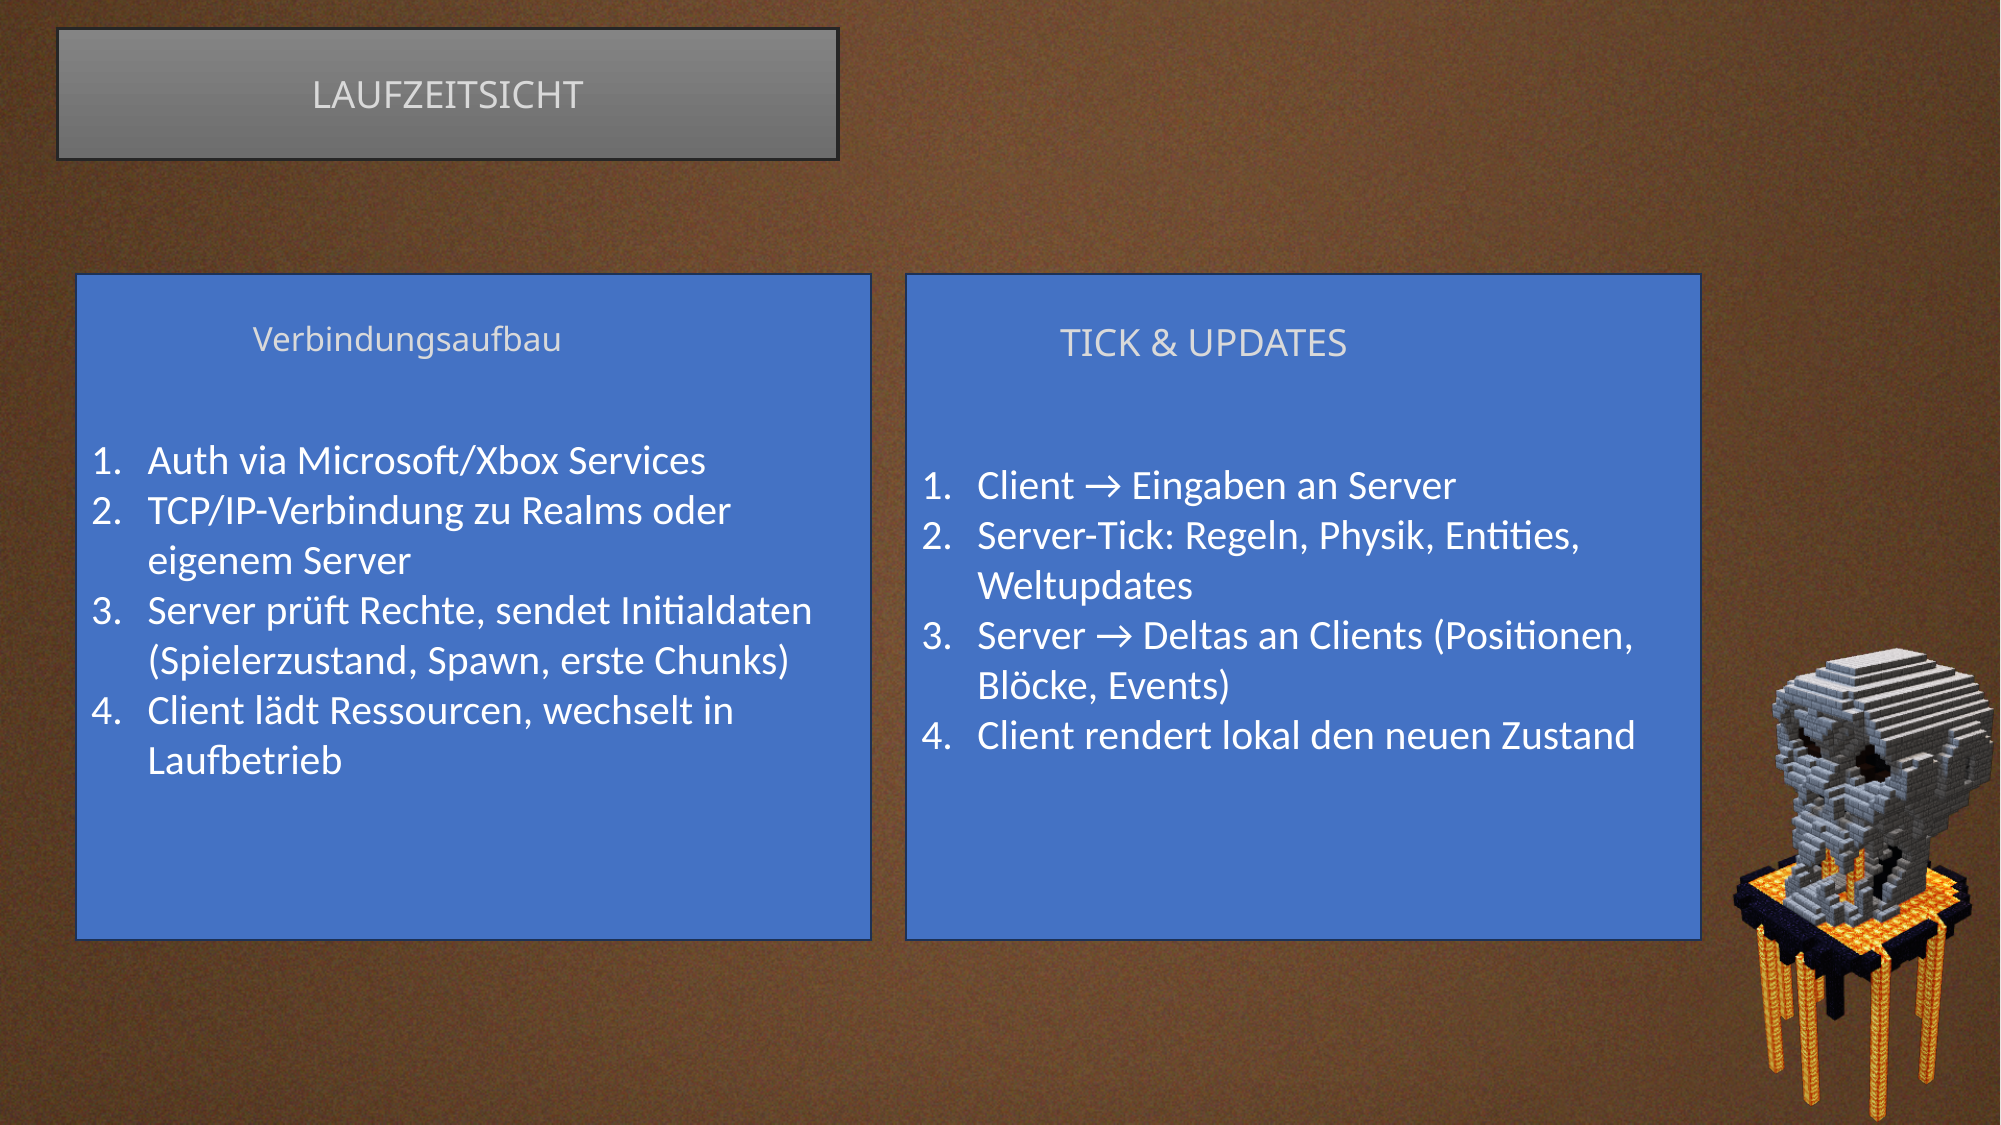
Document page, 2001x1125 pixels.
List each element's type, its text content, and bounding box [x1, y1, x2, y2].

text_box Auth via Microsoft/Xbox Services TCP/IP-Verbindung zu Realms oder eigenem Server Server prüft Rechte, sendet Initialdaten (Spielerzustand, Spawn, erste Chunks) Client lädt Ressourcen, wechselt in Laufbetrieb [75, 273, 872, 941]
text_box Verbindungsaufbau [237, 311, 578, 366]
text_box [56, 27, 839, 160]
text_box LAUFZEITSICHT [296, 63, 599, 124]
text_box TICK & UPDATES [1045, 311, 1363, 371]
text_box Client → Eingaben an Server Server-Tick: Regeln, Physik, Entities, Weltupdates Server → Deltas an Clients (Positionen, Blöcke, Events) Client rendert lokal den neuen Zustand [905, 273, 1702, 941]
picture [0, 0, 2001, 1125]
